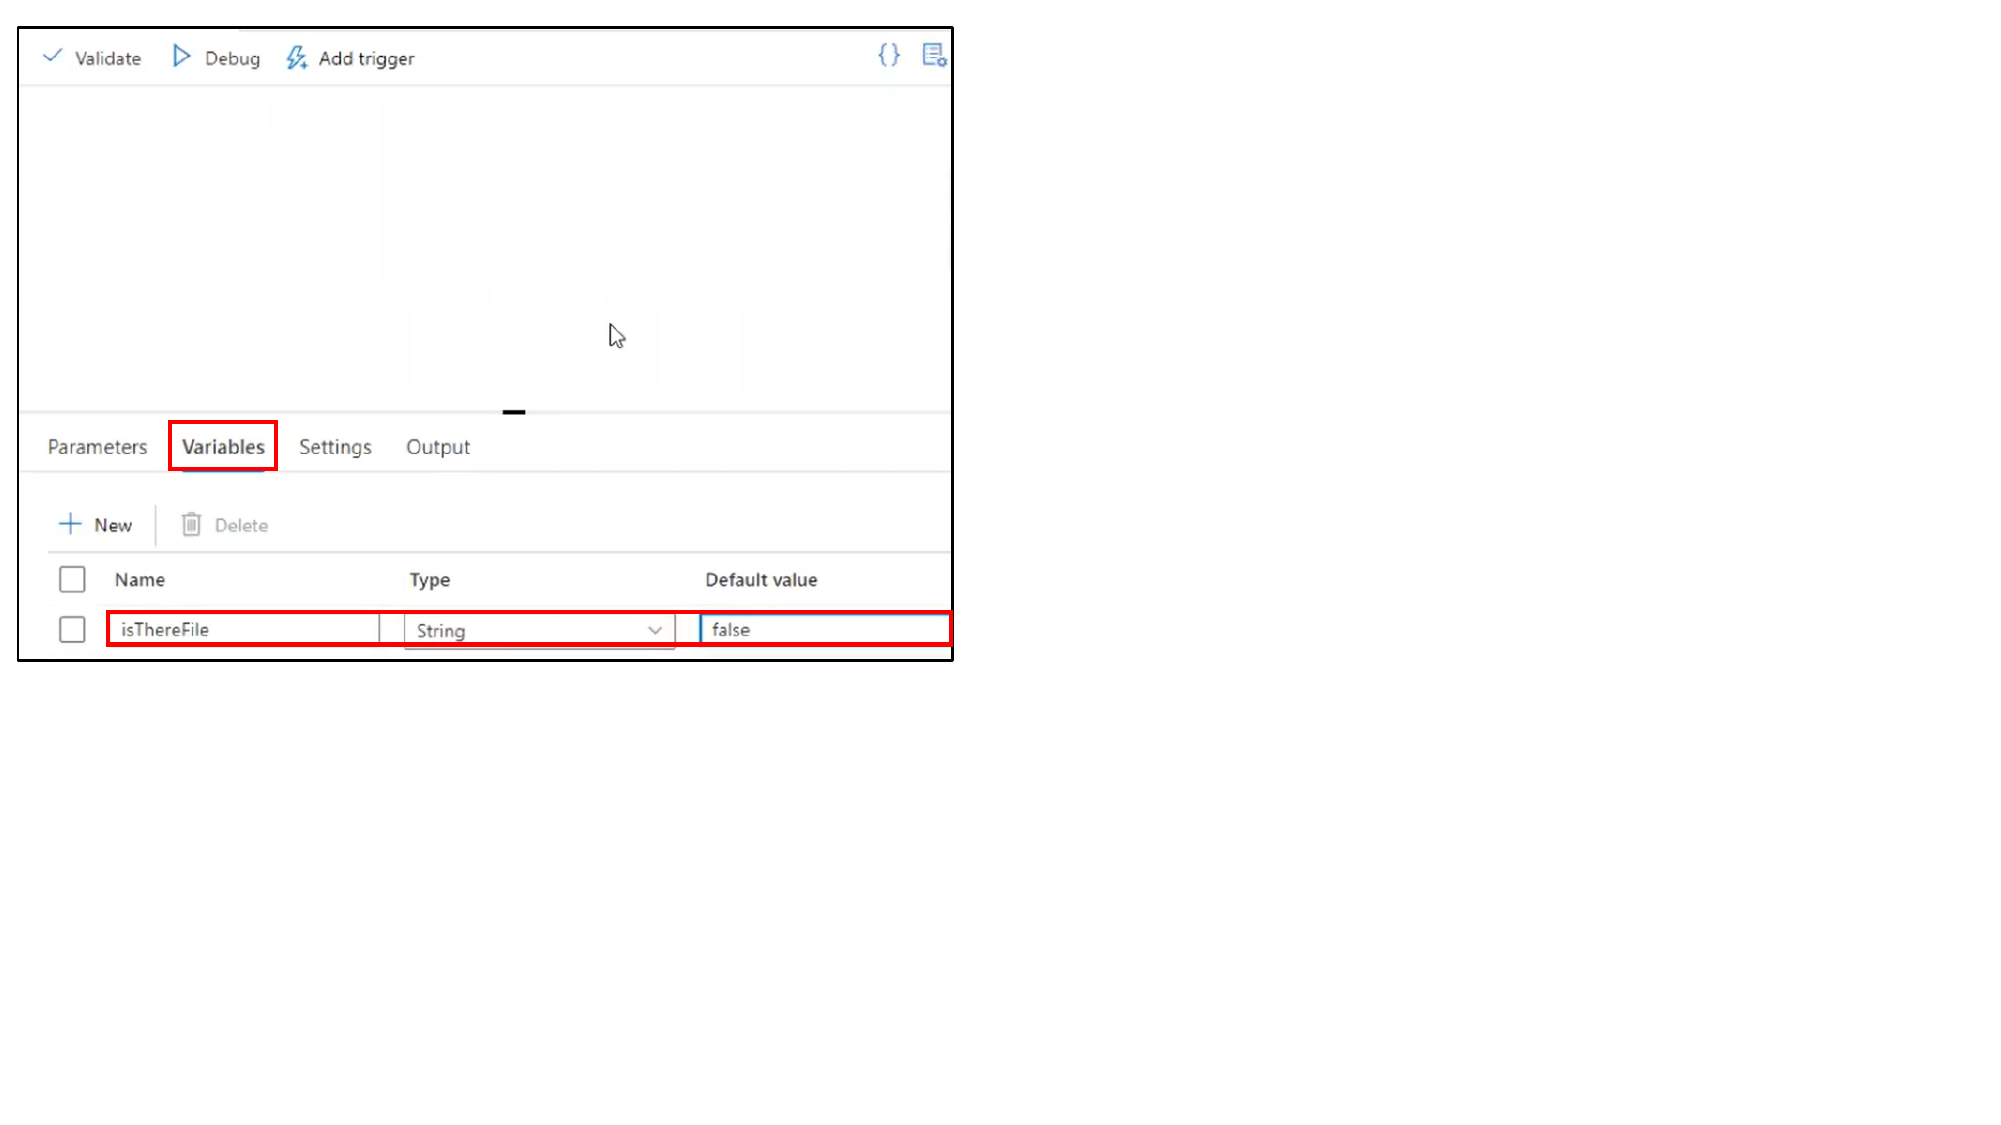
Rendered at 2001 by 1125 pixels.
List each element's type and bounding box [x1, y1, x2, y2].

picture [19, 28, 951, 659]
